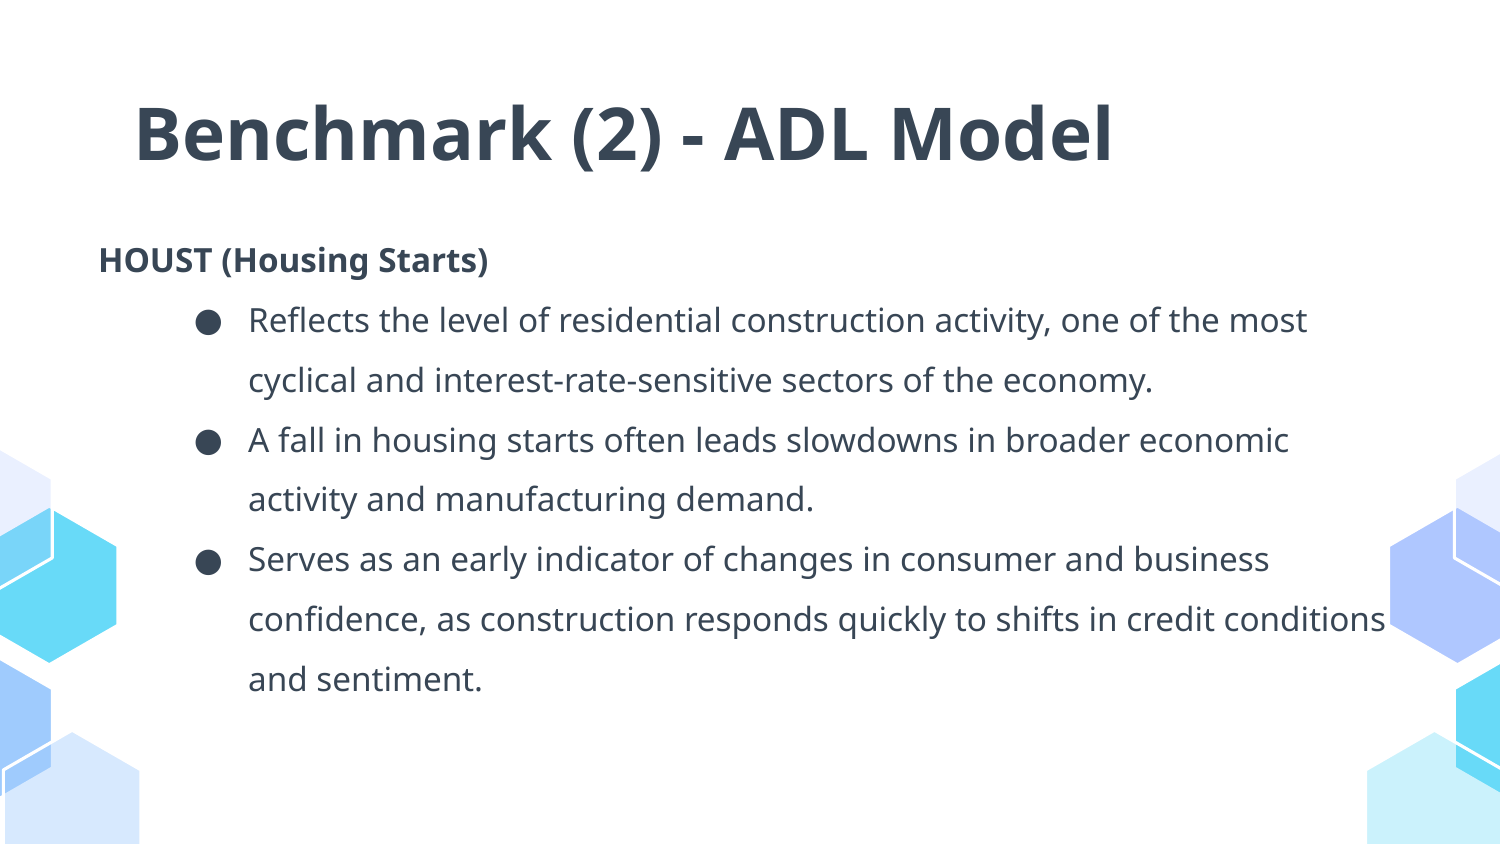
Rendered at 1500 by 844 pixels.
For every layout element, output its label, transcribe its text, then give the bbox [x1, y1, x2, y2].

title Benchmark (2) - ADL Model [118, 72, 1382, 167]
subtitle HOUST (Housing Starts) Reflects the level of residential construction activity, one of the most cyclical and interest-rate-sensitive sectors of the economy. A fall in housing starts often leads slowdowns in broader economic activity and manufacturing demand. Serves as an early indicator of changes in consumer and business confidence, as construction responds quickly to shifts in credit conditions and sentiment. [83, 204, 1417, 805]
